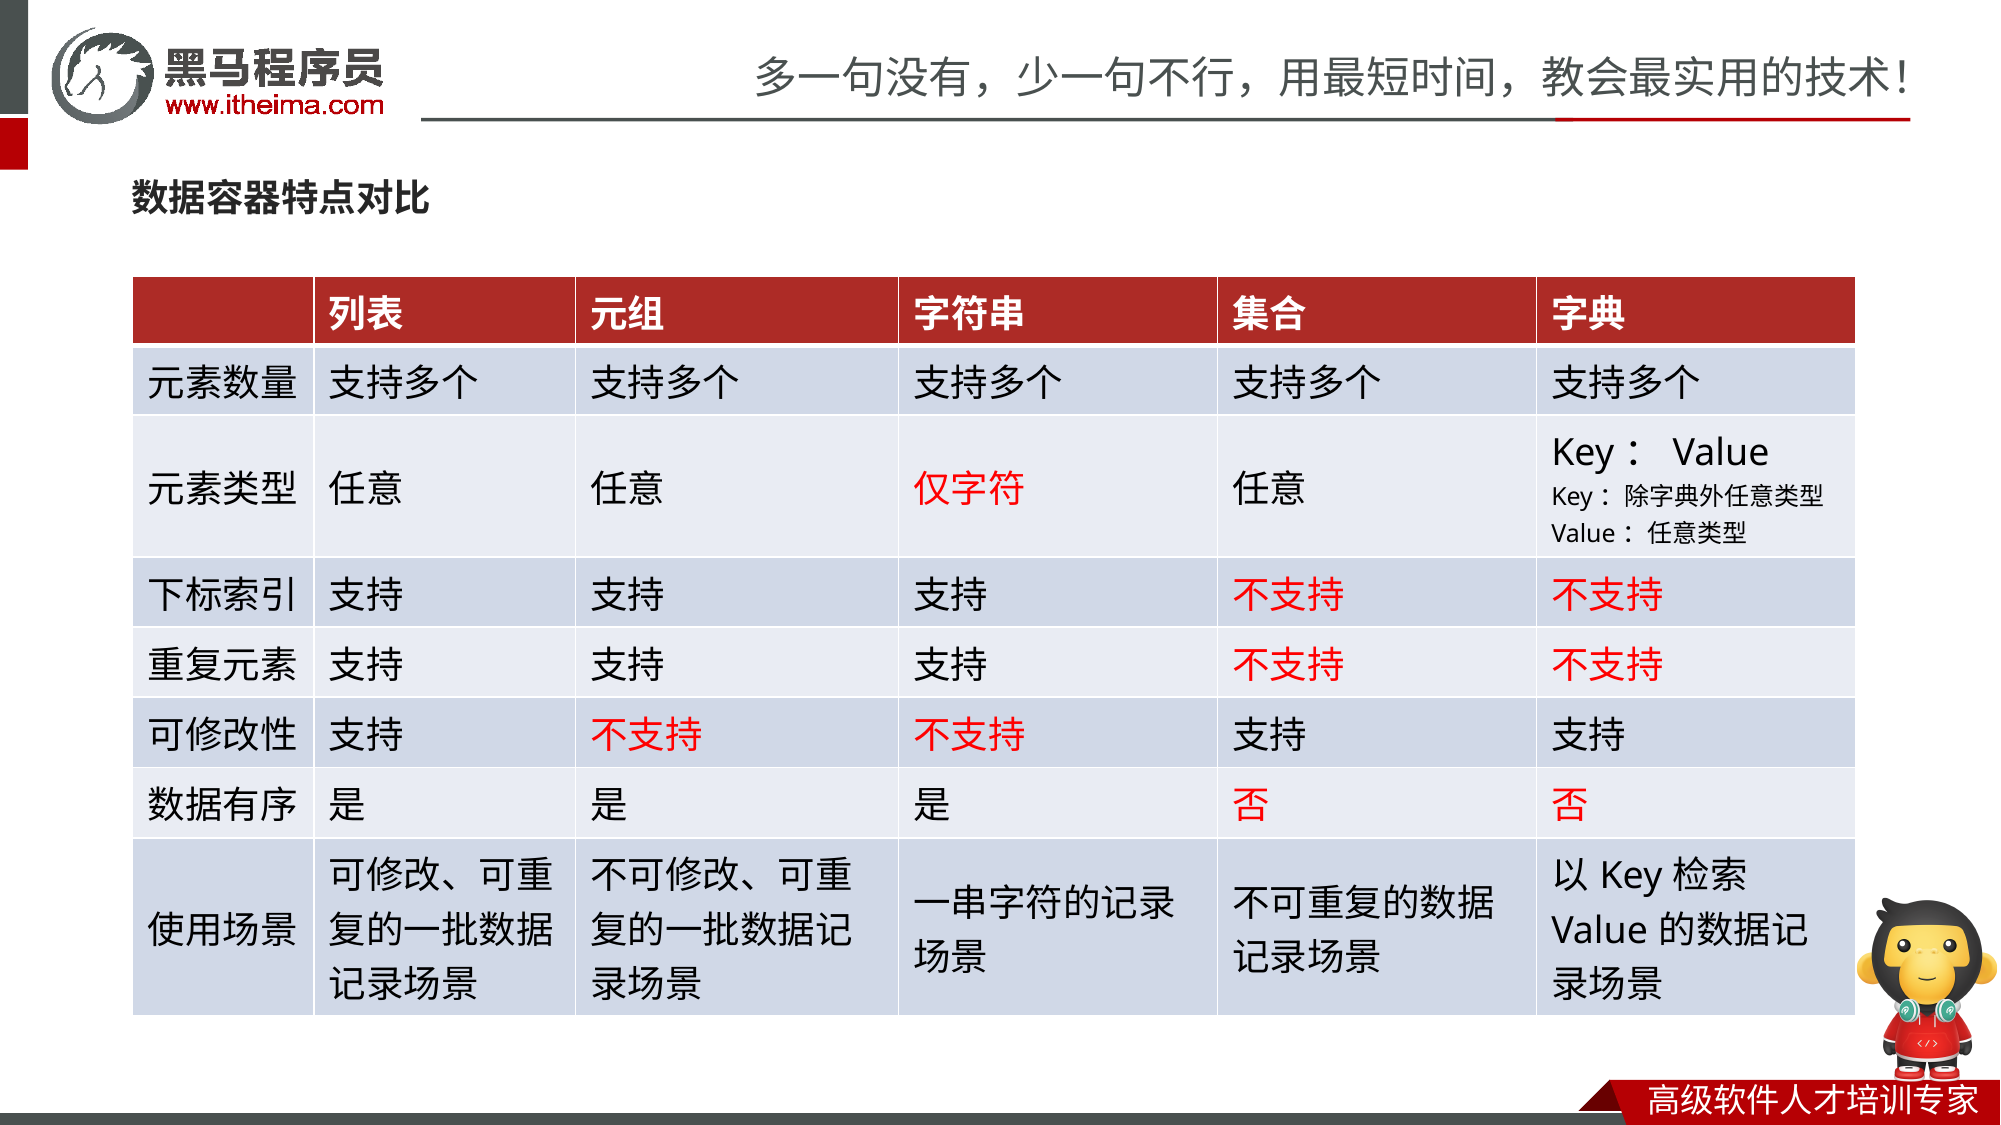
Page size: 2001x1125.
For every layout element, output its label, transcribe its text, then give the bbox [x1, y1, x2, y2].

table_cell Key：Value Key：除字典外任意类型 Value：任意类型 [1537, 416, 1855, 556]
table_cell 不支持 [899, 698, 1217, 767]
picture [50, 26, 384, 125]
table_cell 支持 [576, 628, 898, 696]
table_cell 是 [315, 768, 575, 837]
table_cell 不支持 [1537, 558, 1855, 626]
table_cell 不支持 [576, 698, 898, 767]
table_cell 支持多个 [576, 348, 898, 414]
table_cell 支持多个 [1218, 348, 1536, 414]
table_cell 支持多个 [1537, 348, 1855, 414]
table_cell 支持多个 [315, 348, 575, 414]
table_cell 使用场景 [133, 839, 313, 1015]
table_cell 支持 [315, 628, 575, 696]
table_header 列表 [315, 277, 575, 343]
table_cell 可修改性 [133, 698, 313, 767]
table_cell 支持 [576, 558, 898, 626]
table_cell 不可修改、可重复的一批数据记录场景 [576, 839, 898, 1015]
table_cell 不支持 [1218, 558, 1536, 626]
table_cell 是 [576, 768, 898, 837]
table_cell 支持 [1537, 698, 1855, 767]
table_cell 一串字符的记录场景 [899, 839, 1217, 1015]
table_cell 支持多个 [899, 348, 1217, 414]
table_cell 支持 [315, 558, 575, 626]
table_cell 下标索引 [133, 558, 313, 626]
picture [1832, 894, 2000, 1085]
table_cell 支持 [315, 698, 575, 767]
table_cell 不可重复的数据记录场景 [1218, 839, 1536, 1015]
table_cell 元素数量 [133, 348, 313, 414]
table_cell 是 [899, 768, 1217, 837]
list 数据容器特点对比 [116, 154, 1872, 239]
table_cell 支持 [899, 558, 1217, 626]
table_cell 不支持 [1537, 628, 1855, 696]
table_header [133, 277, 313, 343]
table_cell 仅字符 [899, 416, 1217, 556]
table_cell 否 [1218, 768, 1536, 837]
table_cell 不支持 [1218, 628, 1536, 696]
table_cell 支持 [1218, 698, 1536, 767]
table_cell 可修改、可重复的一批数据记录场景 [315, 839, 575, 1015]
table_cell 以Key检索Value的数据记录场景 [1537, 839, 1855, 1015]
table_cell 任意 [315, 416, 575, 556]
table_header 字典 [1537, 277, 1855, 343]
table_cell 数据有序 [133, 768, 313, 837]
table_cell 支持 [899, 628, 1217, 696]
table_cell 元素类型 [133, 416, 313, 556]
table_header 字符串 [899, 277, 1217, 343]
table_header 元组 [576, 277, 898, 343]
table_cell 任意 [576, 416, 898, 556]
table_header 集合 [1218, 277, 1536, 343]
table_cell 否 [1537, 768, 1855, 837]
table_cell 重复元素 [133, 628, 313, 696]
table_cell 任意 [1218, 416, 1536, 556]
